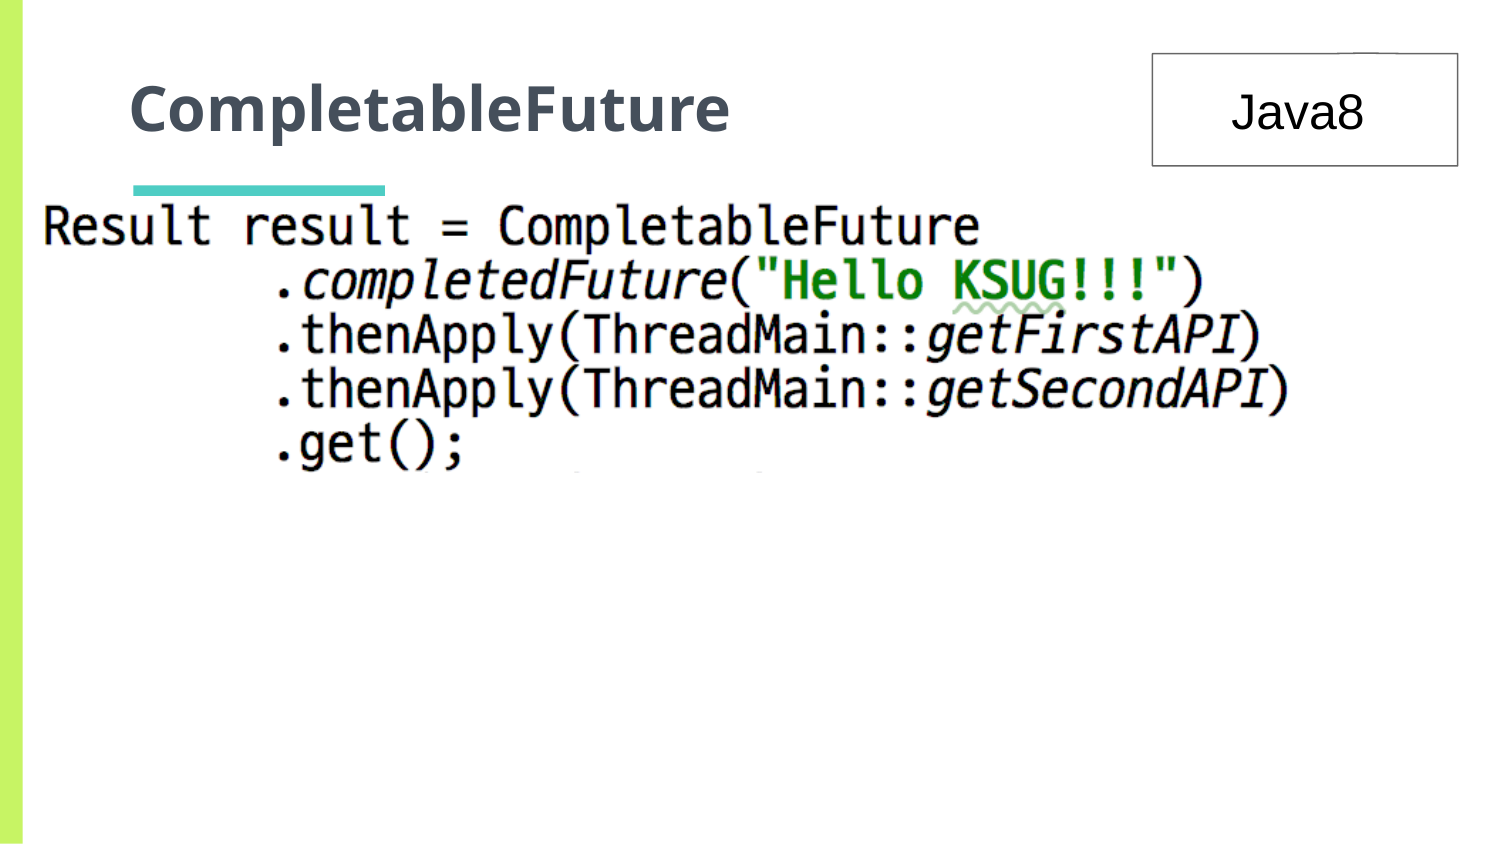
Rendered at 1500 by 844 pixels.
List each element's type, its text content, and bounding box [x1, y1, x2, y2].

text_box Java8 [1152, 53, 1458, 166]
title CompletableFuture [113, 0, 1387, 159]
picture [37, 196, 1311, 473]
